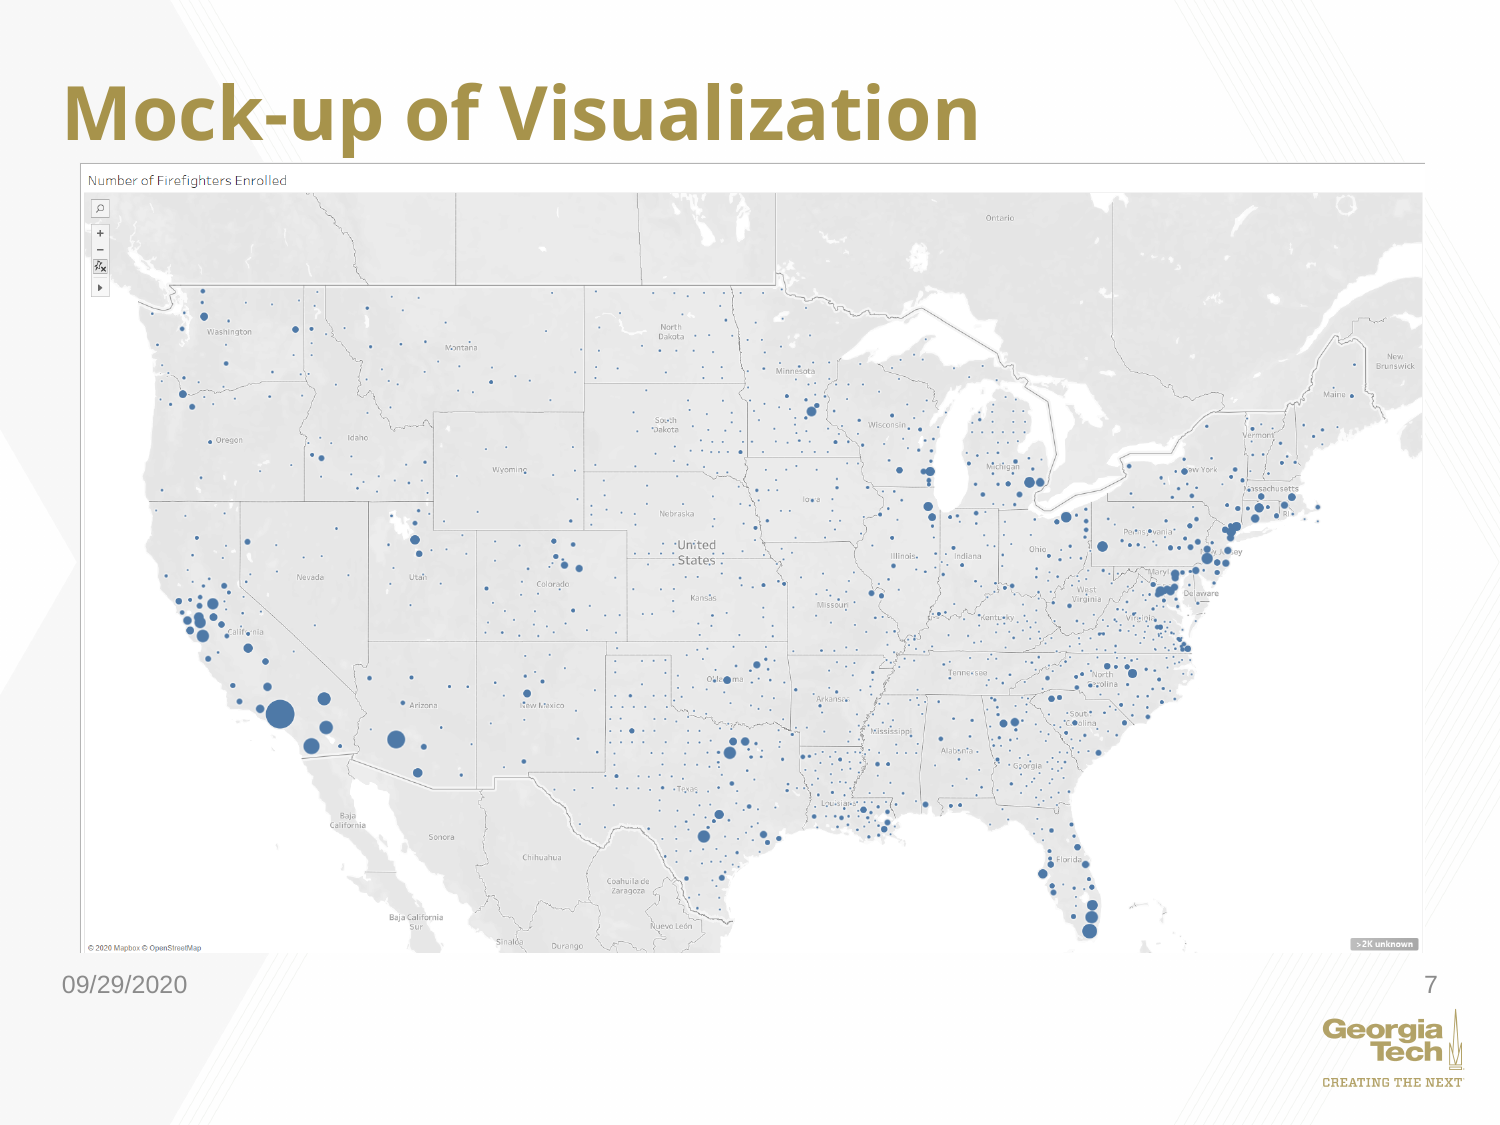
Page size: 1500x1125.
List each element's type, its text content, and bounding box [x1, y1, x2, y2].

slide_number 7 [1115, 953, 1454, 1014]
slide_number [46, 953, 385, 1014]
title Mock-up of Visualization [46, 32, 1454, 200]
picture [0, 0, 1500, 1125]
